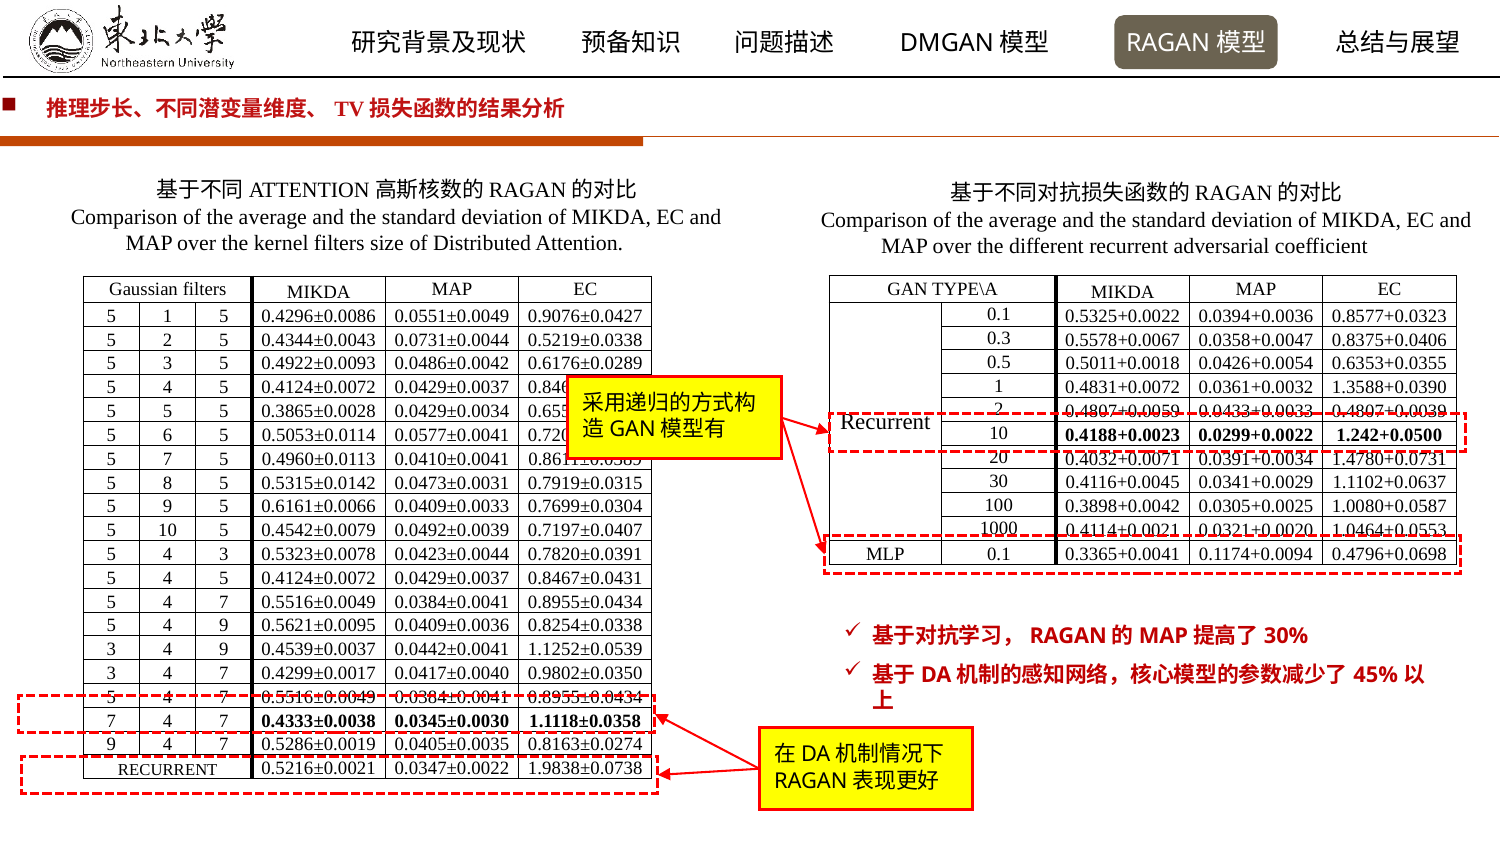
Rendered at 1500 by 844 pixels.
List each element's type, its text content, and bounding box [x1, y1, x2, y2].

table_cell 0.0417±0.0040 [386, 660, 518, 683]
table_cell 0.0341+0.0029 [1190, 469, 1322, 492]
text_box [828, 413, 1467, 452]
table_cell 0.0442±0.0041 [386, 636, 518, 659]
table_cell 0.8254±0.0338 [519, 613, 651, 635]
table_cell 6 [140, 422, 195, 445]
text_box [781, 433, 825, 555]
table_cell 4 [140, 541, 195, 564]
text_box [781, 417, 830, 433]
table_cell 0.4960±0.0113 [254, 446, 385, 469]
table_cell 0.4539±0.0037 [254, 636, 385, 659]
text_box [657, 769, 760, 775]
table_cell 0.5 [942, 350, 1054, 373]
text_box [823, 535, 1462, 574]
table_cell 5 [84, 470, 139, 493]
table_header MAP [1190, 276, 1322, 302]
table_cell 0.8163±0.0274 [519, 733, 651, 754]
table_header GAN TYPE\A [830, 276, 1054, 302]
table_cell Recurrent [830, 303, 941, 413]
table_cell 0.0361+0.0032 [1190, 374, 1322, 397]
table_cell 0.8577+0.0323 [1323, 303, 1456, 326]
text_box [654, 714, 760, 769]
table_cell 10 [140, 517, 195, 540]
table_cell 0.7820±0.0391 [519, 541, 651, 564]
table_cell 5 [84, 446, 139, 469]
table_cell 20 [942, 452, 1054, 468]
table_cell 4 [140, 589, 195, 612]
table_cell 7 [196, 733, 250, 754]
table_cell 5 [196, 494, 250, 516]
table_cell 0.0384±0.0041 [386, 589, 518, 612]
table_cell 3 [84, 636, 139, 659]
table_cell 0.0731±0.0044 [386, 327, 518, 350]
table_cell 4 [140, 684, 195, 695]
table_cell 5 [196, 470, 250, 493]
table_cell 0.4114+0.0021 [1058, 517, 1189, 535]
table_cell 1.1102+0.0637 [1323, 469, 1456, 492]
table_cell 0.0577±0.0041 [386, 422, 518, 445]
table_cell 5 [84, 327, 139, 350]
table_cell 9 [140, 494, 195, 516]
table_cell 1.3588+0.0390 [1323, 374, 1456, 397]
table_cell 0.5219±0.0338 [519, 327, 651, 350]
table_cell 0.6555±0.0439 [519, 398, 566, 421]
table_cell 0.5621±0.0095 [254, 613, 385, 635]
table_cell 0.0433+0.0033 [1190, 398, 1322, 413]
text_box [567, 376, 782, 459]
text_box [759, 727, 973, 810]
table_cell 0.6176±0.0289 [519, 351, 651, 374]
table_cell 5 [84, 565, 139, 588]
table_cell 5 [84, 589, 139, 612]
table_cell 1 [942, 374, 1054, 397]
table_cell 0.0429±0.0037 [386, 375, 518, 397]
table_cell 0.8467±0.0431 [519, 375, 566, 397]
table_cell 0.4831+0.0072 [1058, 374, 1189, 397]
text_box [20, 755, 659, 795]
table_cell 7 [196, 684, 250, 695]
table_cell 0.7919±0.0315 [519, 470, 651, 493]
table_cell 1 [140, 303, 195, 326]
table_cell 7 [196, 589, 250, 612]
table_cell 0.9076±0.0427 [519, 303, 651, 326]
table_cell 1.0464+0.0553 [1323, 517, 1456, 535]
table_cell 3 [84, 660, 139, 683]
table_cell 5 [84, 351, 139, 374]
table_cell 0.4032+0.0071 [1058, 452, 1189, 468]
text_box 基于对抗学习，RAGAN的MAP提高了30% 基于DA机制的感知网络，核心模型的参数减少了45%以上 [829, 614, 1440, 721]
table_cell 0.0409±0.0033 [386, 494, 518, 516]
table_cell 5 [84, 541, 139, 564]
table_cell 5 [84, 398, 139, 421]
table_cell 8 [140, 470, 195, 493]
table_cell 0.4124±0.0072 [254, 375, 385, 397]
table_cell 0.0358+0.0047 [1190, 327, 1322, 349]
table_cell 0.6353+0.0355 [1323, 350, 1456, 373]
table_cell 0.0429±0.0034 [386, 398, 518, 421]
table_cell 1.1252±0.0539 [519, 636, 651, 659]
table_cell 4 [140, 565, 195, 588]
table_cell 5 [84, 303, 139, 326]
table_cell 0.6161±0.0066 [254, 494, 385, 516]
table_header EC [1323, 276, 1456, 302]
table_cell 30 [942, 469, 1054, 492]
table_cell 4 [140, 660, 195, 683]
table_cell 0.5011+0.0018 [1058, 350, 1189, 373]
table_cell 7 [196, 660, 250, 683]
table_cell 1.0080+0.0587 [1323, 493, 1456, 516]
table_cell 4 [140, 375, 195, 397]
table_cell 0.5578+0.0067 [1058, 327, 1189, 349]
table_cell 0.3 [942, 327, 1054, 349]
table_cell 5 [196, 303, 250, 326]
table_cell 0.5323±0.0078 [254, 541, 385, 564]
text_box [0, 136, 1500, 147]
table_cell 0.8611±0.0389 [519, 446, 651, 469]
table_cell 4 [140, 613, 195, 635]
table_cell 5 [196, 375, 250, 397]
table_cell 0.3865±0.0028 [254, 398, 385, 421]
table_cell 5 [196, 517, 250, 540]
table_cell 5 [84, 684, 139, 695]
table_cell 9 [196, 613, 250, 635]
table_cell 0.0429±0.0037 [386, 565, 518, 588]
table_cell 0.4299±0.0017 [254, 660, 385, 683]
table_cell 0.0410±0.0041 [386, 446, 518, 469]
table_cell 0.8375+0.0406 [1323, 327, 1456, 349]
table_cell 5 [84, 375, 139, 397]
table_cell 0.5053±0.0114 [254, 422, 385, 445]
table_cell 0.4124±0.0072 [254, 565, 385, 588]
table_cell 0.0321+0.0020 [1190, 517, 1322, 535]
table_cell 5 [84, 422, 139, 445]
table_cell 0.0551±0.0049 [386, 303, 518, 326]
table_cell 7 [140, 446, 195, 469]
table_cell 0.5286±0.0019 [254, 733, 385, 754]
table_cell 0.8955±0.0434 [519, 684, 651, 695]
table_cell 5 [196, 351, 250, 374]
table_cell 0.0426+0.0054 [1190, 350, 1322, 373]
table_cell 4 [140, 733, 195, 754]
table_cell 5 [84, 613, 139, 635]
text_box [18, 694, 656, 734]
table_cell 0.7699±0.0304 [519, 494, 651, 516]
table_cell 4 [140, 636, 195, 659]
table_cell 5 [196, 398, 250, 421]
table_cell 5 [196, 446, 250, 469]
table_cell 5 [84, 517, 139, 540]
table_header MIKDA [254, 277, 385, 302]
table_cell 0.0473±0.0031 [386, 470, 518, 493]
table_cell 5 [196, 422, 250, 445]
table_cell 5 [196, 565, 250, 588]
table_cell 0.3898+0.0042 [1058, 493, 1189, 516]
table_cell 2 [942, 398, 1054, 413]
table_cell 3 [140, 351, 195, 374]
table_header MAP [386, 277, 518, 302]
table_cell 0.0486±0.0042 [386, 351, 518, 374]
table_cell 0.0394+0.0036 [1190, 303, 1322, 326]
table_cell 0.4296±0.0086 [254, 303, 385, 326]
table_cell 5 [140, 398, 195, 421]
table_cell 0.4807+0.0059 [1058, 398, 1189, 413]
table_cell 0.5516±0.0049 [254, 684, 385, 695]
table_cell 0.5516±0.0049 [254, 589, 385, 612]
table_cell 2 [140, 327, 195, 350]
table_cell Recurrent [830, 452, 941, 535]
picture [29, 5, 234, 73]
table_cell 0.0305+0.0025 [1190, 493, 1322, 516]
table_cell 3 [196, 541, 250, 564]
table_cell 0.7197±0.0407 [519, 517, 651, 540]
table_cell 0.9802±0.0350 [519, 660, 651, 683]
table_cell 0.0391+0.0034 [1190, 452, 1322, 468]
table_cell 0.7202±0.0322 [519, 422, 566, 445]
table_cell 9 [84, 733, 139, 754]
table_cell 1.4780+0.0731 [1323, 452, 1456, 468]
text_box 基于不同对抗损失函数的RAGAN的对比 Comparison of the average and the standard deviation of MIKDA, EC and MAP over the different recurrent adversarial coefficient [749, 152, 1500, 265]
table_cell 5 [84, 494, 139, 516]
table_cell 1000 [942, 517, 1054, 535]
table_cell 0.4807+0.0039 [1323, 398, 1456, 413]
table_cell 0.0405±0.0035 [386, 733, 518, 754]
table_cell 0.8955±0.0434 [519, 589, 651, 612]
table_cell 0.0492±0.0039 [386, 517, 518, 540]
table_cell 0.4116+0.0045 [1058, 469, 1189, 492]
table_cell 0.4922±0.0093 [254, 351, 385, 374]
text_box 推理步长、不同潜变量维度、TV损失函数的结果分析 [0, 87, 581, 129]
table_cell 5 [196, 327, 250, 350]
table_cell 0.4344±0.0043 [254, 327, 385, 350]
table_cell 0.5325+0.0022 [1058, 303, 1189, 326]
table_cell 0.0384±0.0041 [386, 684, 518, 695]
table_cell 0.0409±0.0036 [386, 613, 518, 635]
text_box 基于不同ATTENTION高斯核数的RAGAN的对比 Comparison of the average and the standard deviation of MIKDA, EC and MAP over the kernel filters size of Distributed Attention. [0, 149, 750, 263]
table_cell 100 [942, 493, 1054, 516]
table_cell 0.4542±0.0079 [254, 517, 385, 540]
table_header MIKDA [1058, 276, 1189, 302]
table_cell 0.8467±0.0431 [519, 565, 651, 588]
table_cell 0.5315±0.0142 [254, 470, 385, 493]
table_cell 0.1 [942, 303, 1054, 326]
table_cell 9 [196, 636, 250, 659]
table_header Gaussian filters [84, 277, 250, 302]
table_cell 0.0423±0.0044 [386, 541, 518, 564]
table_header EC [519, 277, 651, 302]
